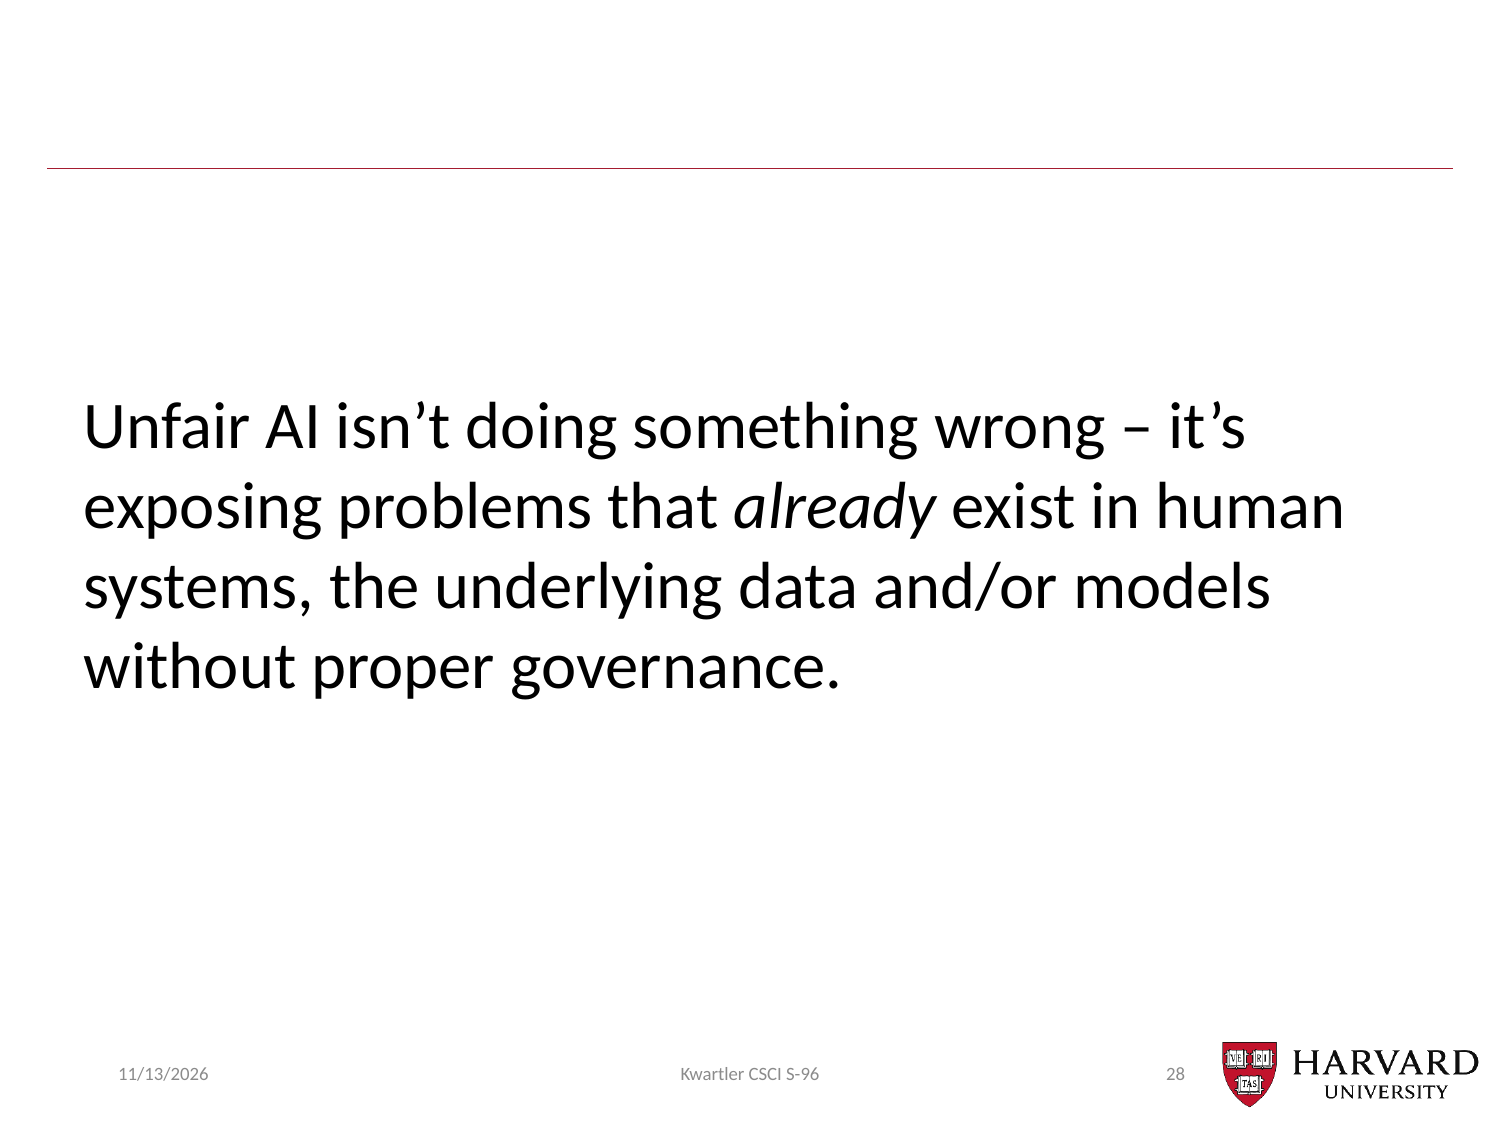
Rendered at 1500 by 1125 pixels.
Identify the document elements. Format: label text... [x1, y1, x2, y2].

footer Kwartler CSCI S-96 [496, 1042, 1004, 1103]
text_box Unfair AI isn’t doing something wrong – it’s exposing problems that already exist in human systems, the underlying data and/or models without proper governance. [68, 374, 1380, 710]
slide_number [103, 1042, 441, 1103]
picture [1200, 1024, 1500, 1125]
slide_number 28 [1059, 1042, 1200, 1103]
